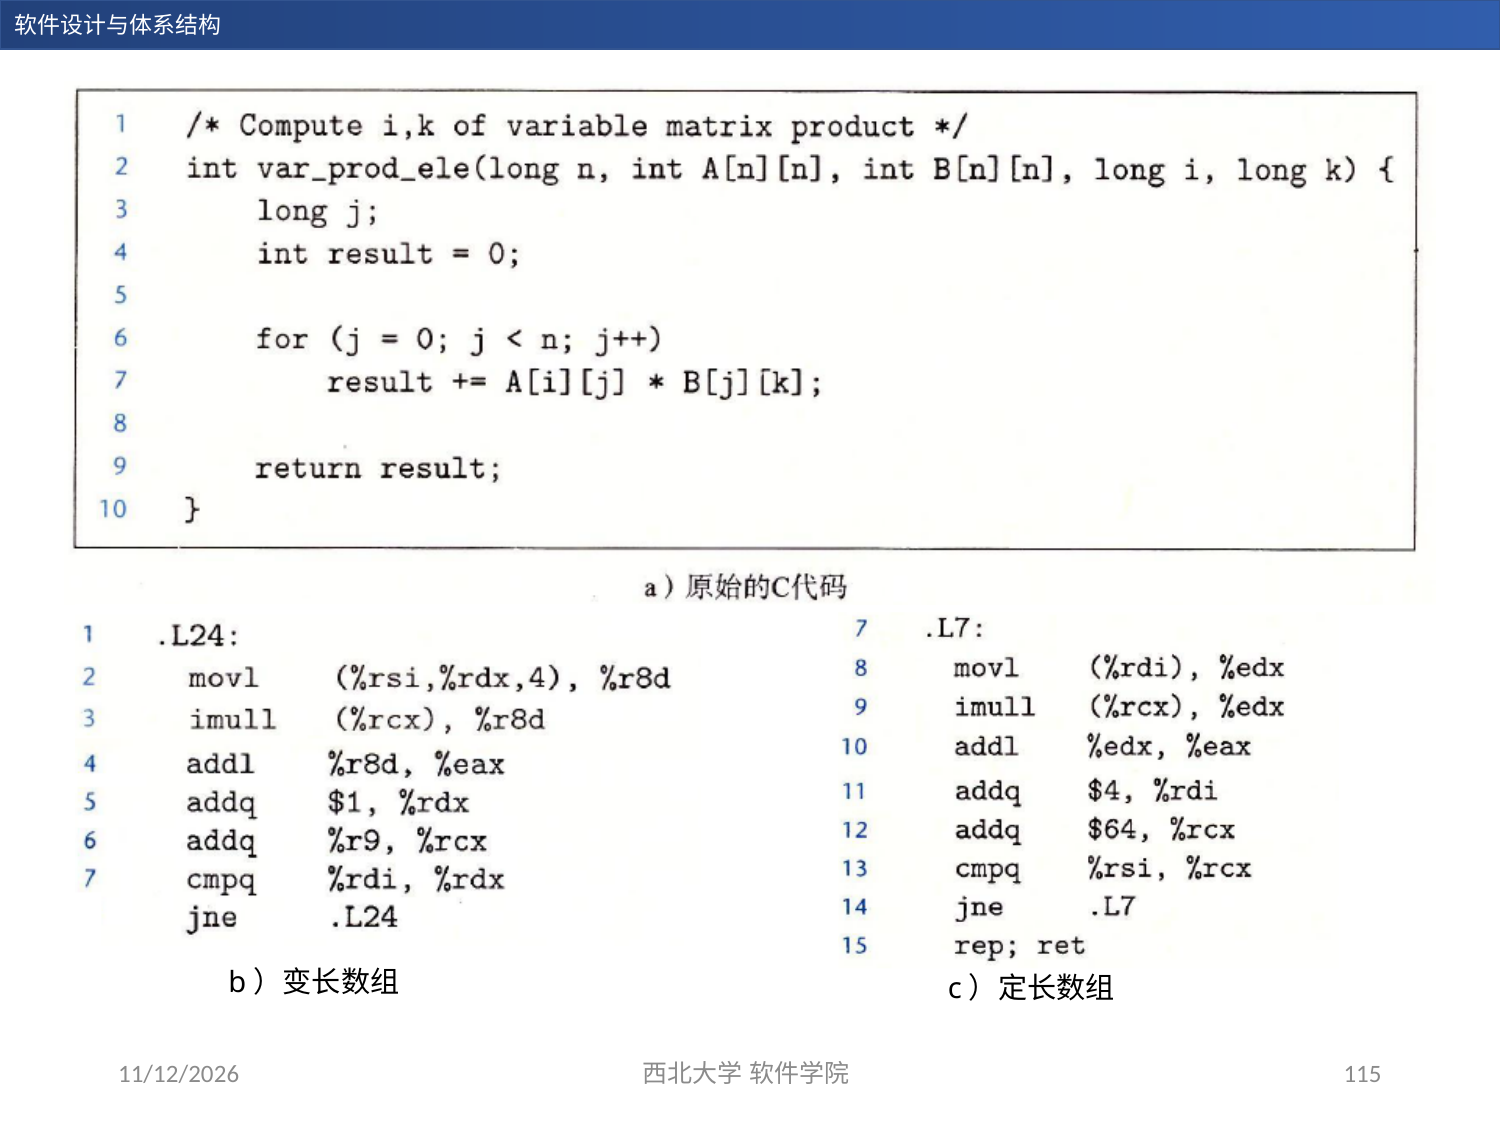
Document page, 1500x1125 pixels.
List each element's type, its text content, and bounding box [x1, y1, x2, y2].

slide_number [103, 1042, 441, 1103]
footer 西北大学 软件学院 [496, 1042, 1004, 1103]
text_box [75, 604, 701, 1007]
picture [63, 81, 1436, 605]
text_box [838, 611, 1339, 1013]
slide_number 115 [1059, 1042, 1397, 1103]
